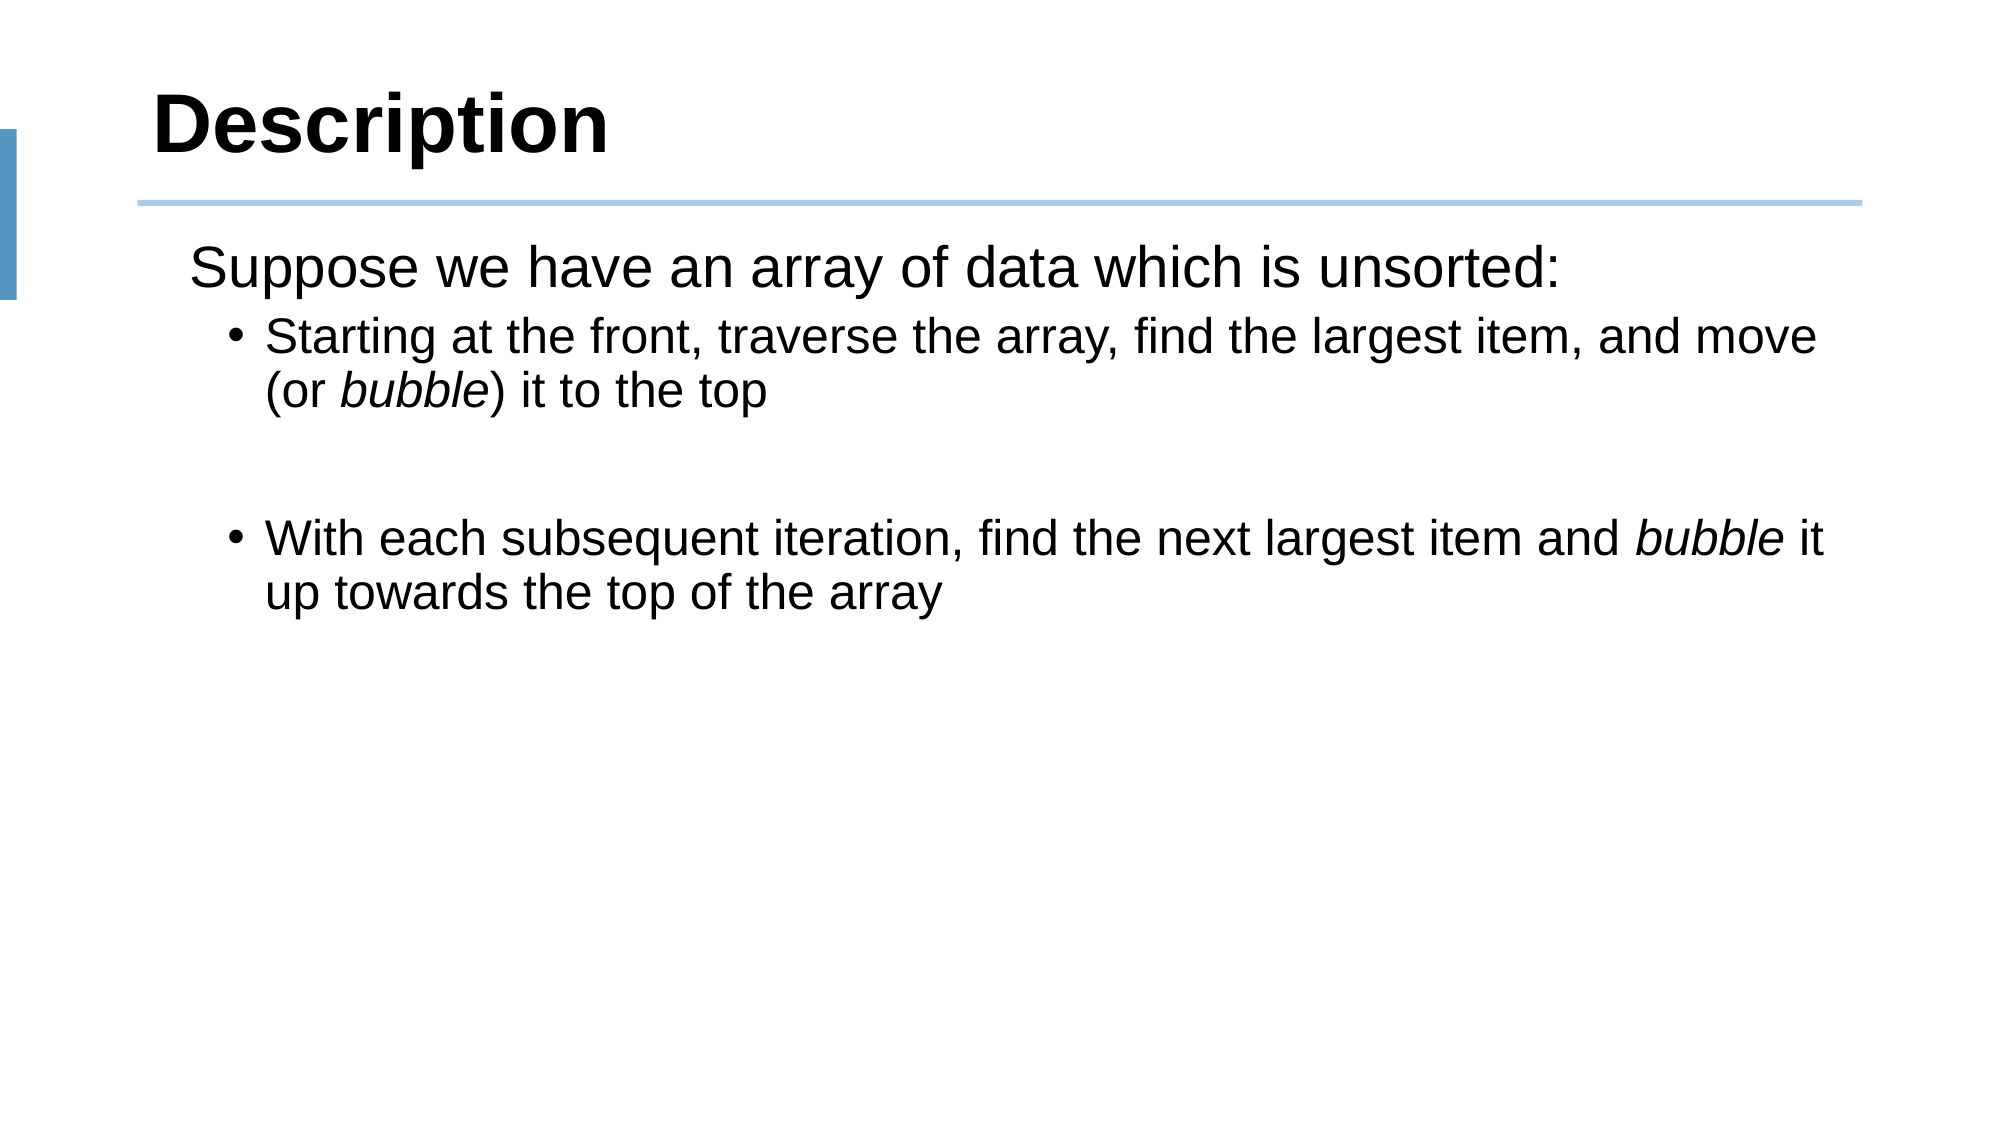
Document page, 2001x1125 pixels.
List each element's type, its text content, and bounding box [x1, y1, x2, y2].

list Suppose we have an array of data which is unsorted: Starting at the front, traverse the array, find the largest item, and move (or bubble) it to the top With each subsequent iteration, find the next largest item and bubble it up towards the top of the array [137, 229, 1863, 1014]
title Description [137, 42, 1863, 208]
